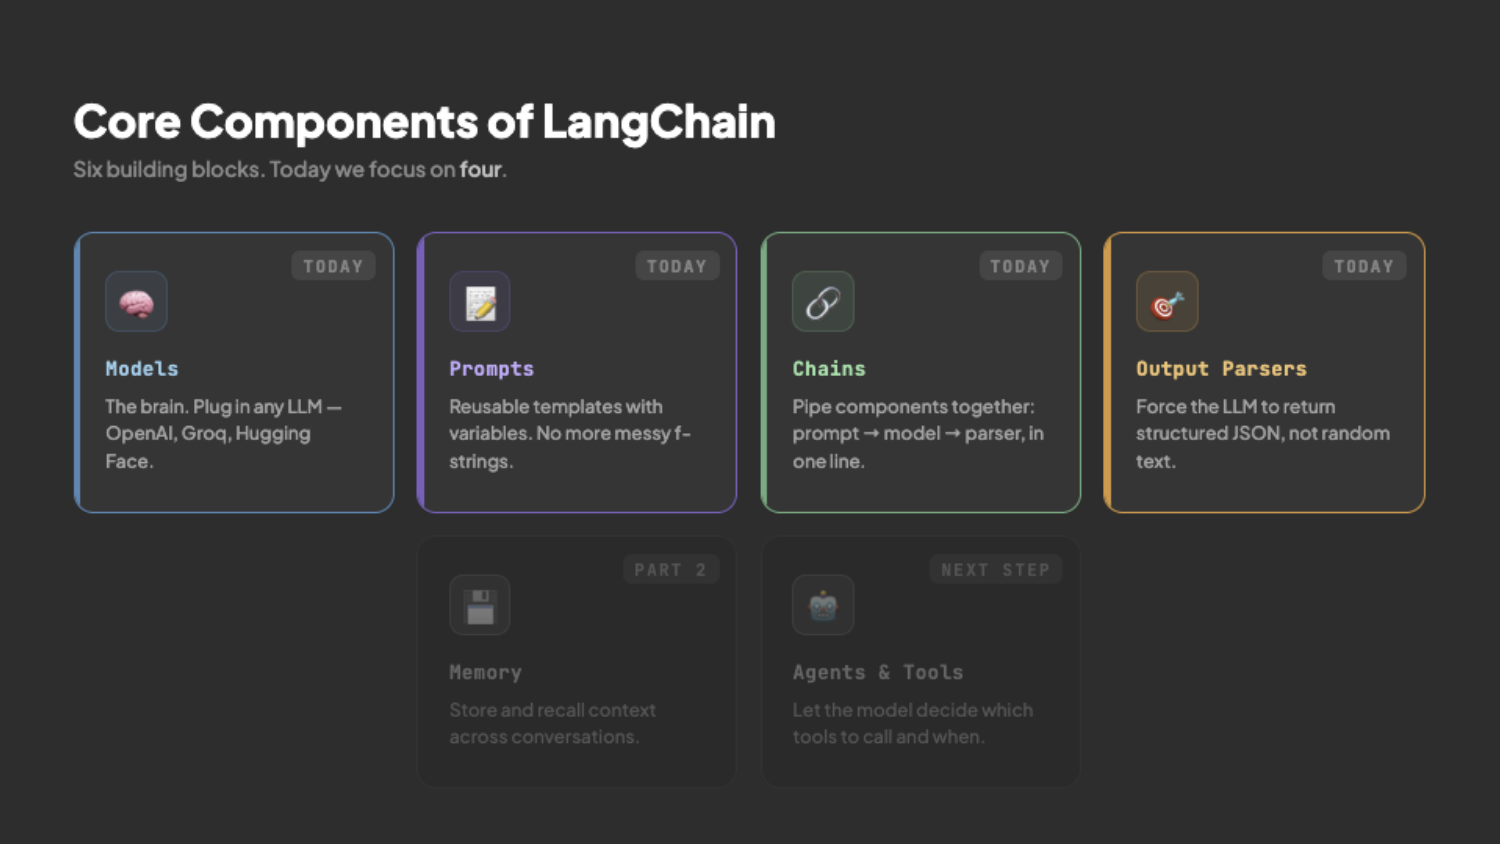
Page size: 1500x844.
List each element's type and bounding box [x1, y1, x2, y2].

picture [46, 59, 1454, 803]
